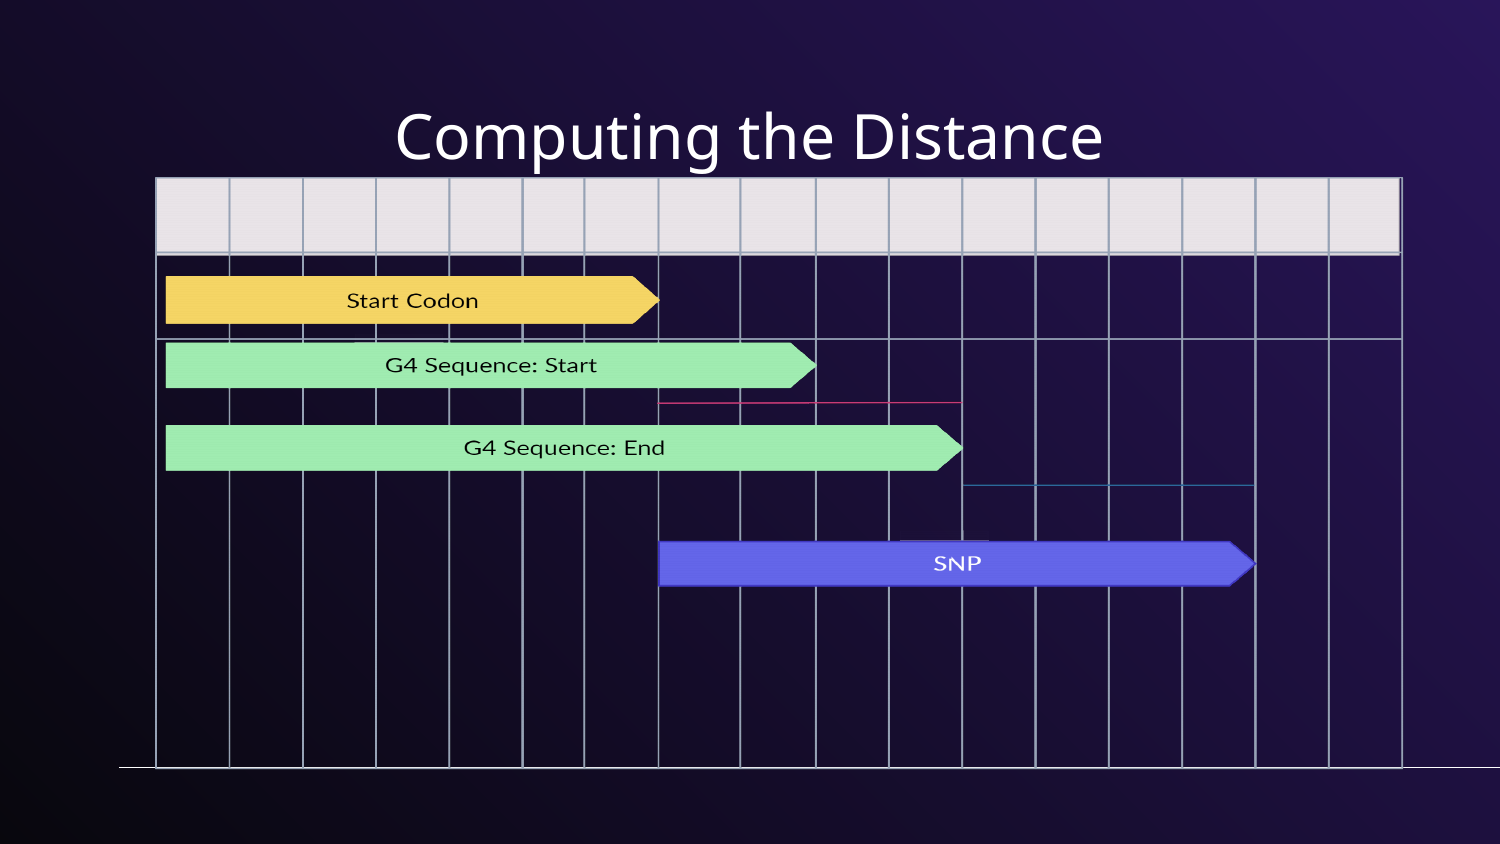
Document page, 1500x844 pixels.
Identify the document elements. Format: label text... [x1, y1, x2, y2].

picture [135, 161, 1423, 785]
title Computing the Distance [118, 88, 1382, 182]
